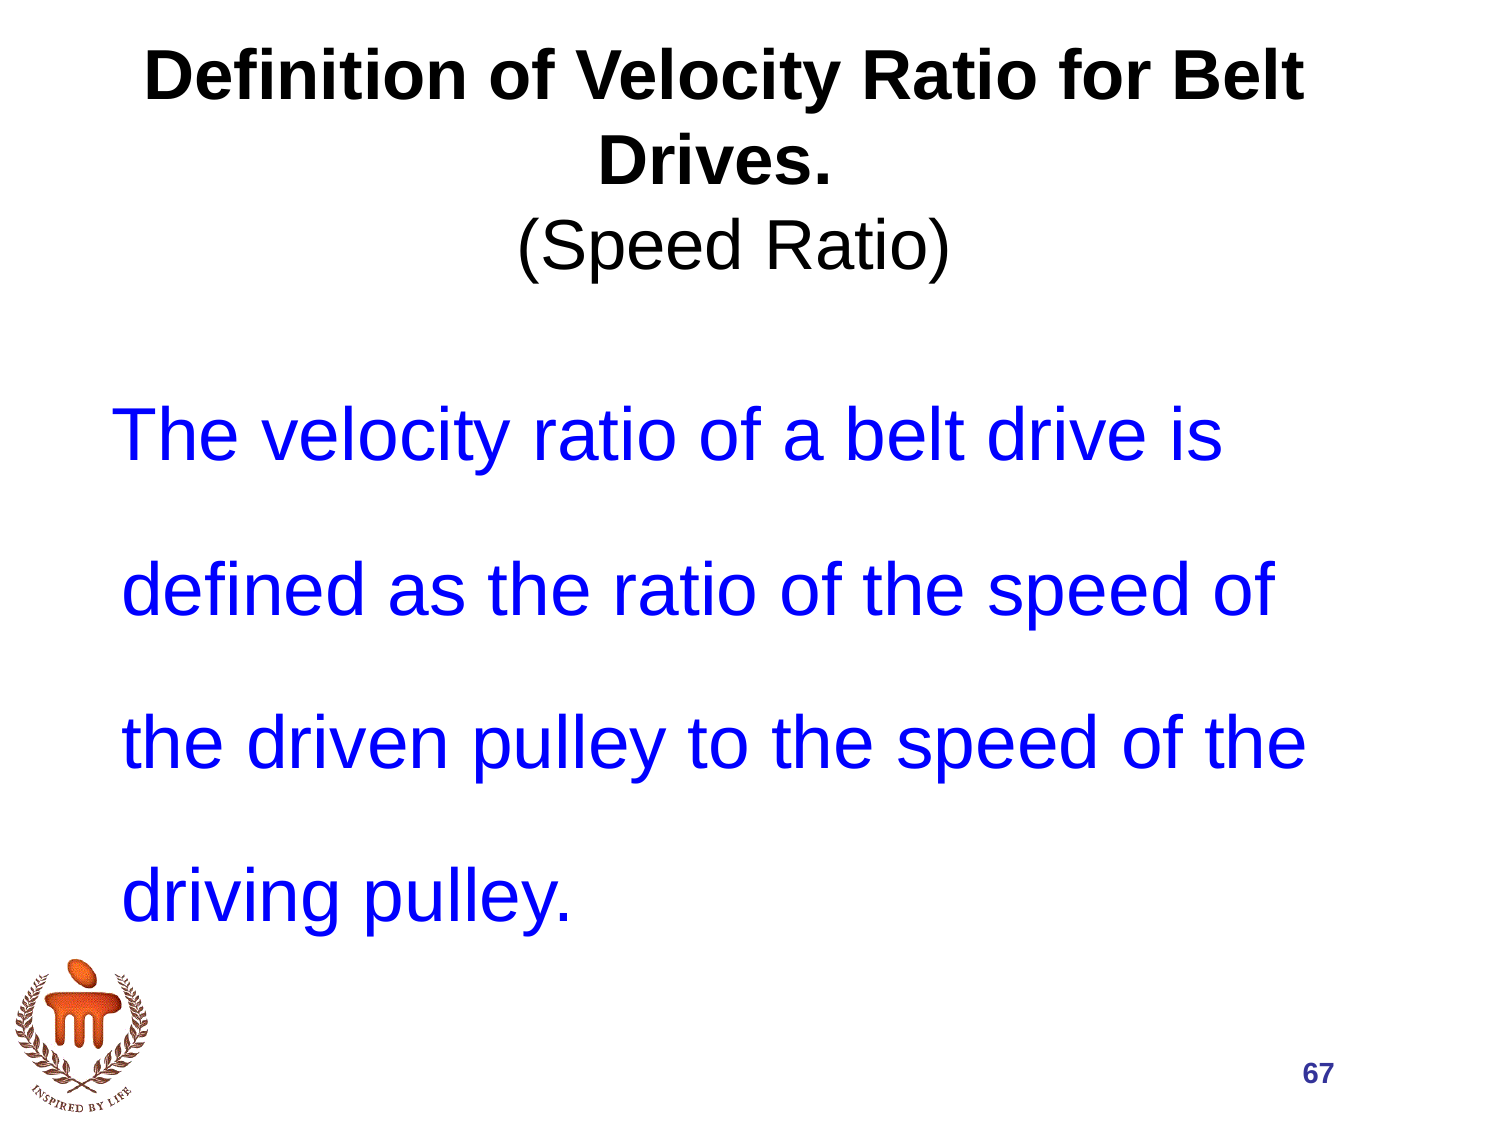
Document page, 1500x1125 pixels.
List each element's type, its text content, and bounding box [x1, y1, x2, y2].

slide_number 67 [999, 1046, 1351, 1125]
title Definition of Velocity Ratio for Belt Drives. (Speed Ratio) [50, 62, 1400, 250]
list The velocity ratio of a belt drive is defined as the ratio of the speed of the driven pulley to the speed of the driving pulley. [50, 299, 1388, 763]
picture [0, 952, 157, 1118]
